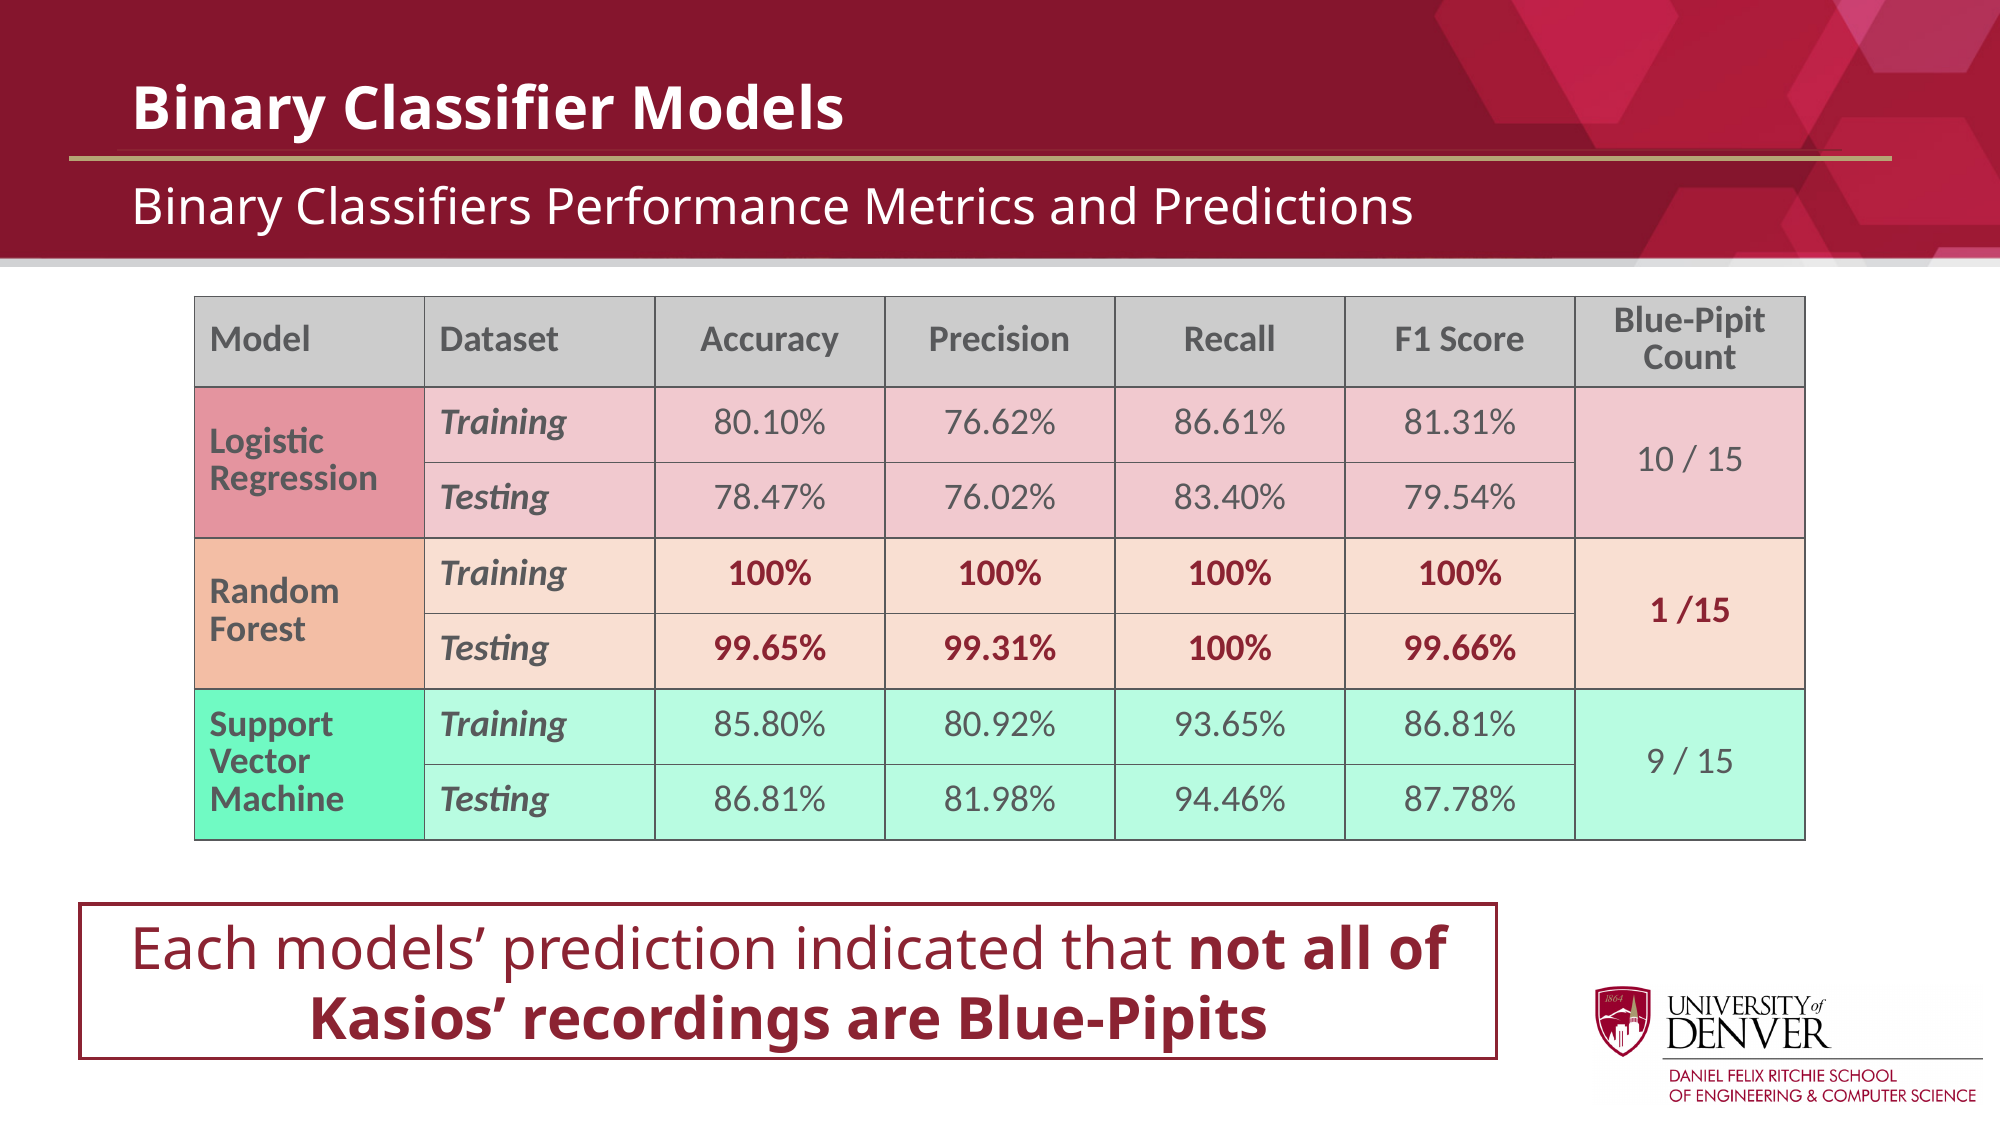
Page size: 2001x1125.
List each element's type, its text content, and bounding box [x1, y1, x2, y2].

table_cell 80.92% [886, 690, 1114, 764]
table_cell 81.31% [1346, 388, 1574, 462]
table_cell 100% [886, 539, 1114, 613]
table_header Dataset [425, 297, 654, 386]
picture [0, 0, 2000, 267]
table_cell 100% [1346, 539, 1574, 613]
table_cell Training [425, 388, 654, 462]
table_cell Support Vector Machine [195, 690, 424, 839]
table_cell 86.81% [656, 765, 884, 839]
table_cell 83.40% [1116, 463, 1344, 537]
table_cell Logistic Regression [195, 388, 424, 537]
title Binary Classifier Models [116, 62, 1842, 150]
table_cell 99.31% [886, 614, 1114, 688]
table_cell 79.54% [1346, 463, 1574, 537]
table_cell 1 /15 [1576, 539, 1804, 688]
table_cell 9 / 15 [1576, 690, 1804, 839]
table_cell 100% [1116, 539, 1344, 613]
table_cell 80.10% [656, 388, 884, 462]
table_cell 100% [656, 539, 884, 613]
text_box Each models’ prediction indicated that not all of Kasios’ recordings are Blue-Pipits [79, 903, 1498, 1060]
list Binary Classifiers Performance Metrics and Predictions [116, 166, 1842, 244]
table_cell 76.02% [886, 463, 1114, 537]
table_cell 86.61% [1116, 388, 1344, 462]
table_cell 87.78% [1346, 765, 1574, 839]
table_cell Testing [425, 614, 654, 688]
table_cell 10 / 15 [1576, 388, 1804, 537]
table_cell 100% [1116, 614, 1344, 688]
table_cell 78.47% [656, 463, 884, 537]
table_header Model [195, 297, 424, 386]
table_header Accuracy [656, 297, 884, 386]
table_cell 81.98% [886, 765, 1114, 839]
table_cell Random Forest [195, 539, 424, 688]
table_cell 99.66% [1346, 614, 1574, 688]
table_cell 99.65% [656, 614, 884, 688]
table_cell 93.65% [1116, 690, 1344, 764]
table_cell Testing [425, 463, 654, 537]
table_header F1 Score [1346, 297, 1574, 386]
table_cell Testing [425, 765, 654, 839]
picture [1592, 984, 1983, 1105]
table_cell 76.62% [886, 388, 1114, 462]
table_cell 94.46% [1116, 765, 1344, 839]
table_cell 86.81% [1346, 690, 1574, 764]
table_header Blue-Pipit Count [1576, 297, 1804, 386]
table_cell Training [425, 690, 654, 764]
table_cell Training [425, 539, 654, 613]
table_header Recall [1116, 297, 1344, 386]
table_cell 85.80% [656, 690, 884, 764]
table_header Precision [886, 297, 1114, 386]
